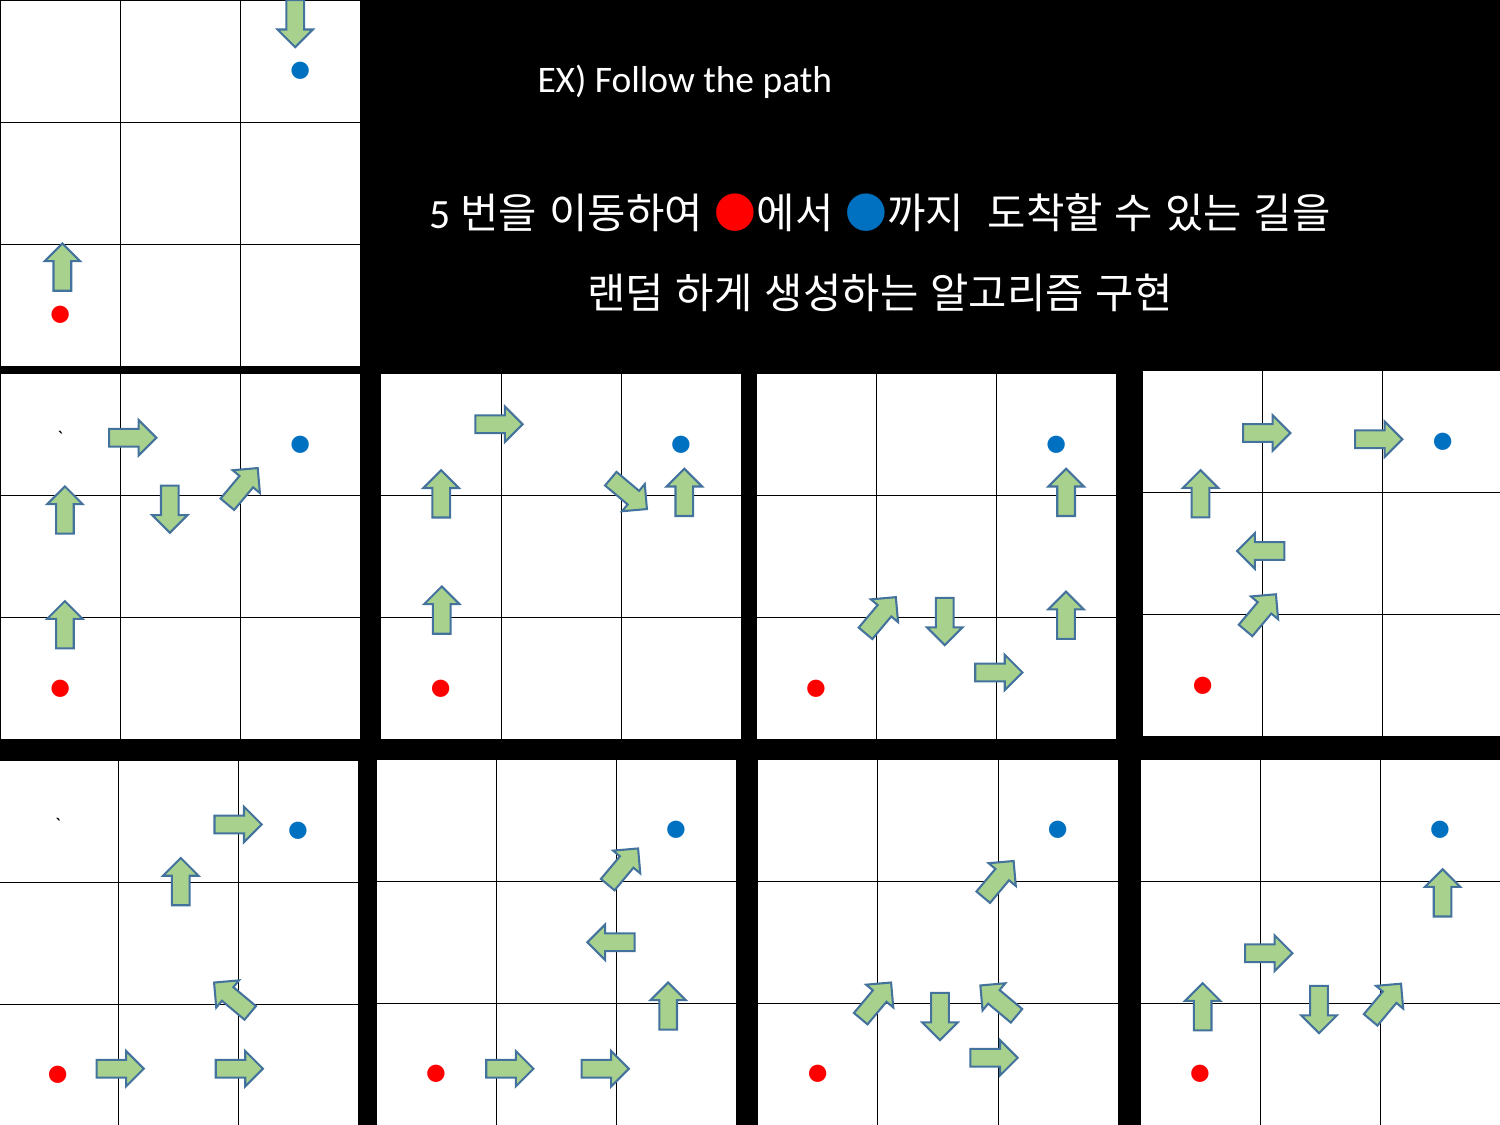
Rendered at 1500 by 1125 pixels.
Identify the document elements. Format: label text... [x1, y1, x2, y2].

table_cell ● [757, 618, 876, 739]
table_cell [1263, 615, 1382, 736]
text_box [219, 466, 262, 512]
table_cell [1383, 493, 1500, 614]
table_header [121, 1, 240, 122]
table_cell [1261, 882, 1380, 1003]
text_box [108, 417, 158, 458]
table_header [878, 760, 998, 881]
table_header [119, 761, 238, 882]
text_box [1182, 981, 1223, 1032]
table_cell [381, 496, 501, 617]
table_cell [497, 1004, 616, 1125]
table_cell [878, 1004, 998, 1125]
text_box [979, 982, 1024, 1025]
table_cell ● [758, 1004, 877, 1125]
table_header ● [241, 374, 360, 495]
table_cell [239, 883, 358, 1004]
table_header [758, 760, 877, 881]
table_cell [121, 496, 240, 617]
table_cell [997, 496, 1116, 617]
text_box [149, 484, 191, 535]
text_box [852, 981, 895, 1026]
text_box [919, 991, 961, 1042]
text_box [1045, 467, 1087, 518]
table_cell [1141, 882, 1260, 1003]
table_cell [502, 496, 621, 617]
table_header [497, 760, 616, 881]
table_cell ● [381, 618, 501, 739]
text_box [1045, 590, 1087, 640]
text_box [44, 484, 86, 535]
text_box [1354, 418, 1404, 460]
table_cell [999, 882, 1118, 1003]
table_cell [119, 883, 238, 1004]
table_cell [121, 245, 240, 366]
table_cell [497, 882, 616, 1003]
text_box [212, 979, 258, 1022]
table_header [757, 374, 876, 495]
text_box [857, 596, 900, 641]
table_cell [877, 496, 996, 617]
table_header ● [617, 760, 736, 881]
table_header [1, 1, 120, 122]
text_box [213, 804, 264, 845]
table_cell [1263, 493, 1382, 614]
table_cell ● [1143, 615, 1262, 736]
text_box [1180, 468, 1221, 519]
table_cell ● [1, 618, 120, 739]
table_cell [1261, 1004, 1380, 1125]
table_cell [241, 245, 360, 366]
table_cell [502, 618, 621, 739]
table_cell [757, 496, 876, 617]
text_box [474, 404, 525, 445]
table_cell [121, 618, 240, 739]
table_header [1141, 760, 1260, 881]
text_box [275, 0, 316, 49]
text_box [580, 1048, 631, 1089]
text_box [421, 585, 463, 635]
table_header ` [0, 761, 118, 882]
table_cell [617, 882, 736, 1003]
table_cell [241, 618, 360, 739]
table_header ● [241, 1, 360, 122]
table_cell [121, 123, 240, 244]
text_box [44, 599, 86, 650]
table_header [1261, 760, 1380, 881]
table_cell [999, 1004, 1118, 1125]
table_cell [622, 618, 741, 739]
table_header ● [997, 374, 1116, 495]
table_cell [617, 1004, 736, 1125]
table_header ● [1383, 371, 1500, 492]
text_box [1237, 593, 1280, 638]
table_cell [241, 123, 360, 244]
table_cell [1143, 493, 1262, 614]
text_box EX) Follow the path [522, 47, 876, 107]
table_cell [1383, 615, 1500, 736]
text_box [420, 468, 462, 519]
table_cell [1, 123, 120, 244]
text_box [603, 470, 649, 513]
table_header [502, 374, 621, 495]
text_box [664, 467, 705, 518]
text_box [1235, 530, 1286, 572]
text_box [214, 1048, 265, 1089]
table_cell [0, 883, 118, 1004]
text_box [1244, 932, 1294, 974]
table_cell [758, 882, 877, 1003]
table_cell ● [1, 245, 120, 366]
text_box [969, 1037, 1020, 1079]
table_header [1263, 371, 1382, 492]
table_cell [239, 1005, 358, 1125]
table_cell [878, 882, 998, 1003]
table_header ● [999, 760, 1118, 881]
table_cell [1, 496, 120, 617]
table_header ● [239, 761, 358, 882]
text_box [1298, 984, 1340, 1035]
table_header [1143, 371, 1262, 492]
table_cell [1381, 1004, 1500, 1125]
table_cell ● [1141, 1004, 1260, 1125]
table_cell [1381, 882, 1500, 1003]
text_box [585, 922, 636, 963]
text_box [599, 847, 642, 892]
table_header [381, 374, 501, 495]
table_header [121, 374, 240, 495]
text_box [974, 652, 1024, 693]
table_header ● [1381, 760, 1500, 881]
table_header ` [1, 374, 120, 495]
text_box [42, 242, 83, 292]
text_box [160, 856, 201, 907]
text_box [1362, 982, 1405, 1028]
text_box 5번을 이동하여 ●에서 ●까지 도착할 수 있는 길을 랜덤 하게 생성하는 알고리즘 구현 [301, 149, 1459, 325]
text_box [95, 1048, 146, 1089]
text_box [1242, 412, 1292, 454]
table_header [377, 760, 496, 881]
text_box [647, 980, 689, 1031]
table_cell ● [377, 1004, 496, 1125]
table_cell [377, 882, 496, 1003]
text_box [924, 596, 965, 647]
table_cell ● [0, 1005, 118, 1125]
text_box [975, 859, 1018, 905]
table_cell [119, 1005, 238, 1125]
text_box [1422, 867, 1463, 918]
table_cell [241, 496, 360, 617]
table_cell [997, 618, 1116, 739]
table_header [877, 374, 996, 495]
text_box [485, 1048, 535, 1089]
table_cell [622, 496, 741, 617]
table_header ● [622, 374, 741, 495]
table_cell [877, 618, 996, 739]
